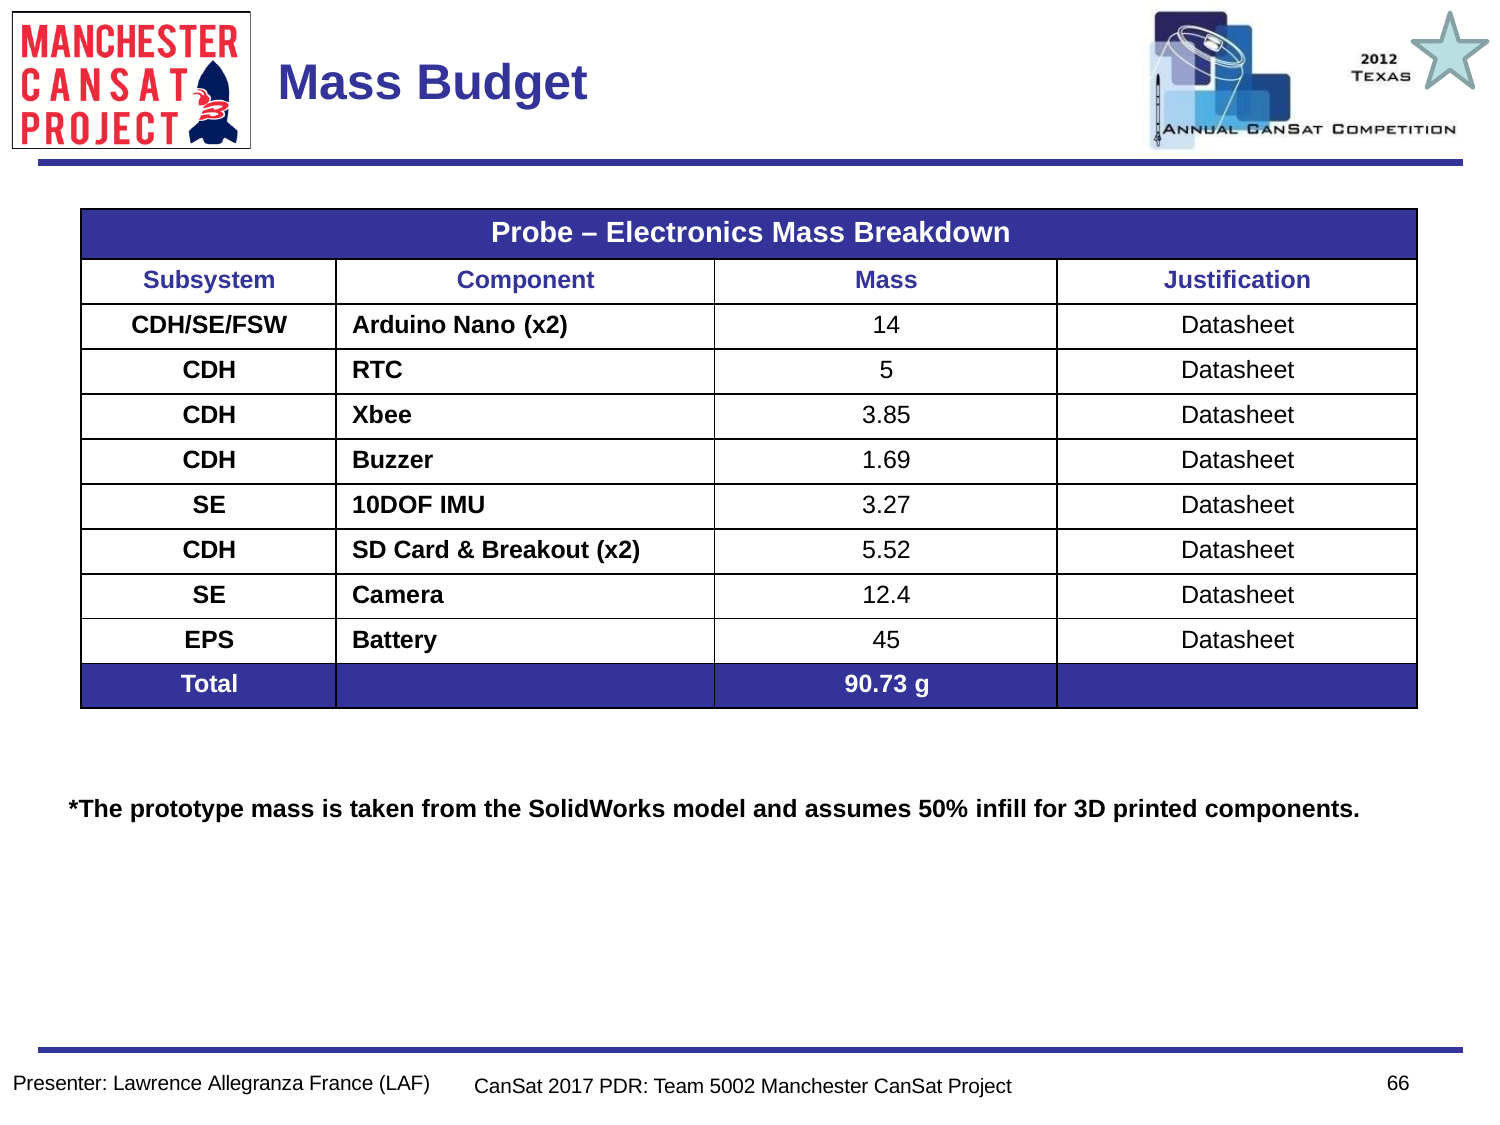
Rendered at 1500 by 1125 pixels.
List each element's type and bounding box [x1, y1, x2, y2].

table_cell [337, 575, 714, 618]
table_cell [715, 485, 1056, 528]
table_cell [82, 619, 335, 663]
table_cell [337, 260, 714, 303]
table_cell [82, 350, 335, 393]
table_cell [337, 350, 714, 393]
table_cell [1058, 664, 1416, 707]
table_cell [82, 395, 335, 438]
slide_number [1382, 1069, 1415, 1125]
table_cell [82, 440, 335, 483]
table_cell [1058, 260, 1416, 303]
table_cell [337, 530, 714, 573]
table_cell [1058, 350, 1416, 393]
text_box [1142, 1, 1488, 156]
text_box [66, 790, 1365, 823]
table_cell [1058, 485, 1416, 528]
title [275, 47, 591, 208]
table_cell [337, 485, 714, 528]
table_cell [1058, 530, 1416, 573]
table_cell [82, 575, 335, 618]
table_cell [715, 440, 1056, 483]
table_cell [715, 664, 1056, 707]
table_cell [82, 305, 335, 348]
table_cell [1058, 395, 1416, 438]
table_cell [337, 664, 714, 707]
table_cell [715, 530, 1056, 573]
table_cell [715, 619, 1056, 663]
table_cell [82, 260, 335, 303]
table_cell [1058, 305, 1416, 348]
table_cell [715, 350, 1056, 393]
table_cell [82, 664, 335, 707]
footer [472, 1072, 1028, 1125]
table_cell [715, 305, 1056, 348]
table_cell [1058, 440, 1416, 483]
table_cell [337, 619, 714, 663]
table_cell [337, 305, 714, 348]
table_cell [337, 395, 714, 438]
table_cell [715, 575, 1056, 618]
table_cell [715, 260, 1056, 303]
table_cell [82, 485, 335, 528]
table_cell [1058, 575, 1416, 618]
table_cell [715, 395, 1056, 438]
table_cell [337, 440, 714, 483]
table_cell [82, 530, 335, 573]
table_header [82, 210, 1416, 258]
text_box [11, 11, 251, 149]
text_box [10, 1069, 438, 1096]
table_cell [1058, 619, 1416, 663]
